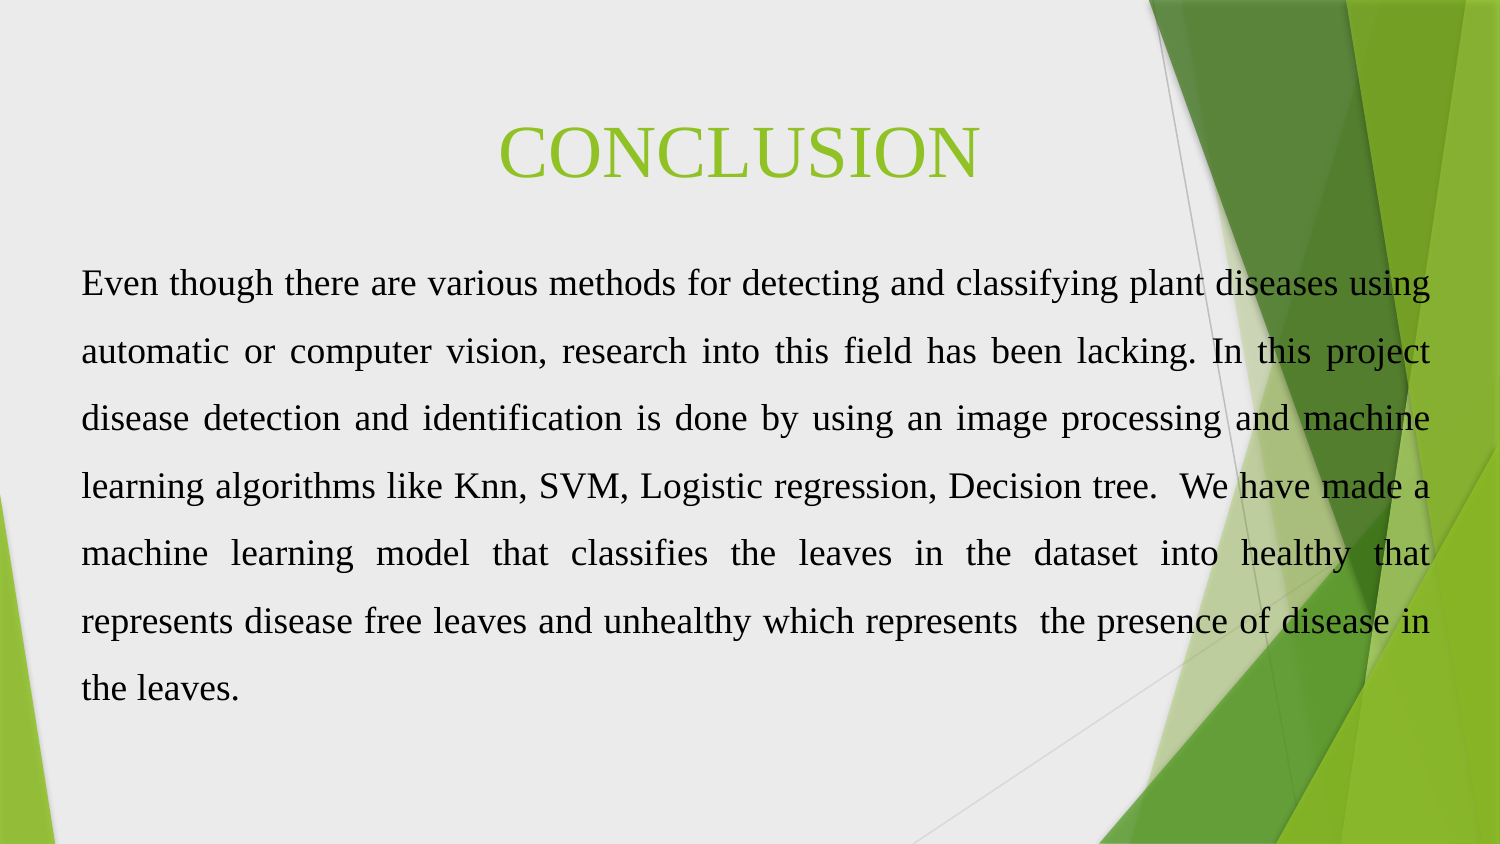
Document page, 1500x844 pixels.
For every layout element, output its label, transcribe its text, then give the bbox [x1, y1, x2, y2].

list Even though there are various methods for detecting and classifying plant diseases using automatic or computer vision, research into this field has been lacking. In this project disease detection and identification is done by using an image processing and machine learning algorithms like Knn, SVM, Logistic regression, Decision tree. We have made a machine learning model that classifies the leaves in the dataset into healthy that represents disease free leaves and unhealthy which represents the presence of disease in the leaves. [66, 220, 1448, 596]
title CONCLUSION [117, 87, 1383, 209]
